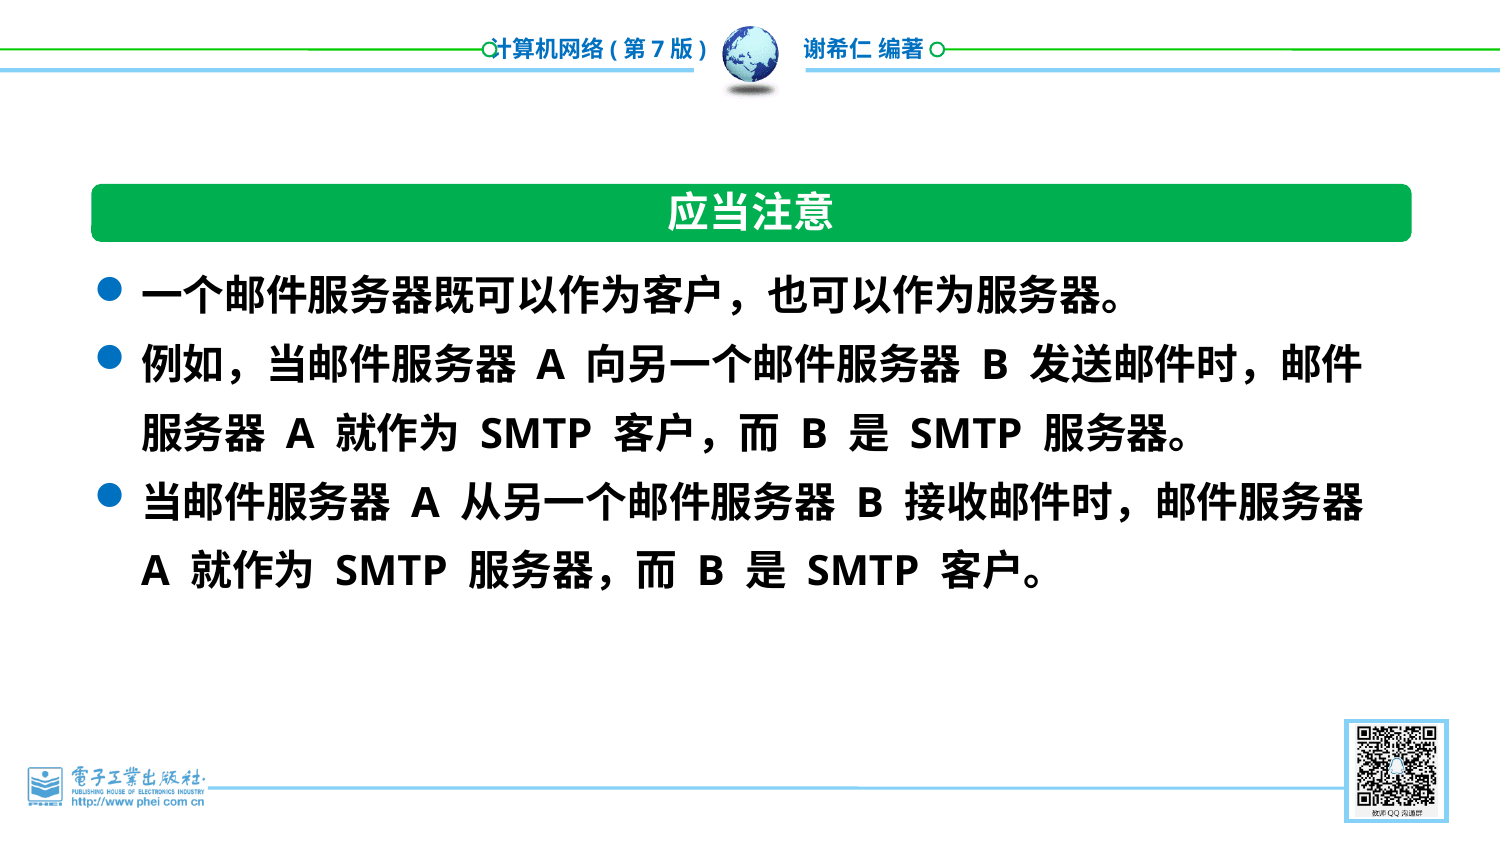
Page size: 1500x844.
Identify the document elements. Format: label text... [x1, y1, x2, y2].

picture [23, 764, 208, 809]
picture [1355, 724, 1438, 817]
text_box 一个邮件服务器既可以作为客户，也可以作为服务器。 例如，当邮件服务器 A 向另一个邮件服务器 B 发送邮件时，邮件服务器 A 就作为 SMTP 客户，而 B 是 SMTP 服务器。 当邮件服务器 A 从另一个邮件服务器 B 接收邮件时，邮件服务器 A 就作为 SMTP 服务器，而 B 是 SMTP 客户。 [79, 243, 1412, 602]
text_box [91, 183, 653, 242]
text_box 应当注意 [653, 178, 850, 243]
picture [720, 24, 780, 100]
text_box [850, 183, 1412, 242]
